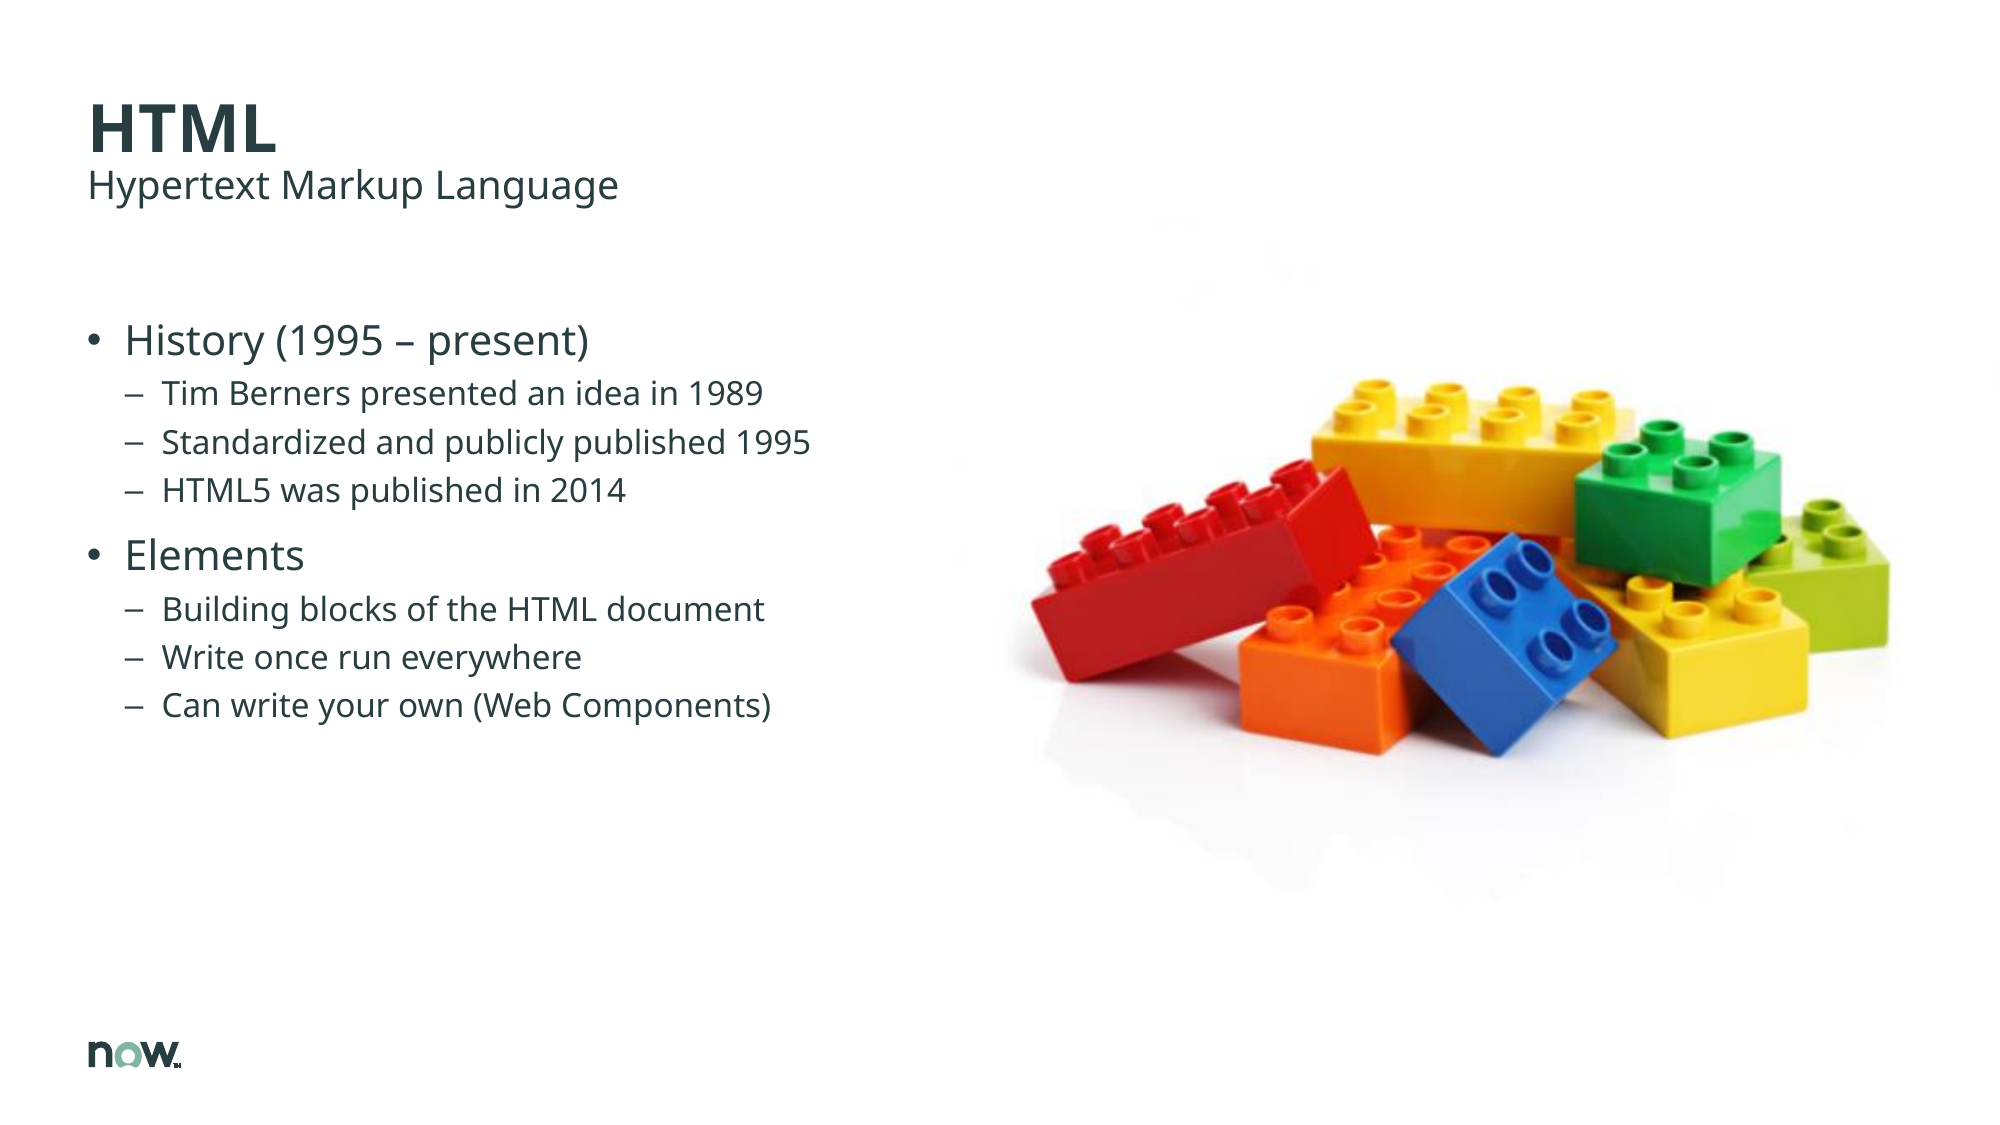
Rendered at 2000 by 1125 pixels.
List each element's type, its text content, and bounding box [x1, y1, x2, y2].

title HTML [72, 56, 955, 157]
list Hypertext Markup Language [71, 157, 955, 231]
picture [954, 215, 2000, 910]
list History (1995 – present) Tim Berners presented an idea in 1989 Standardized and publicly published 1995 HTML5 was published in 2014 Elements Building blocks of the HTML document Write once run everywhere Can write your own (Web Components) [71, 311, 944, 1034]
